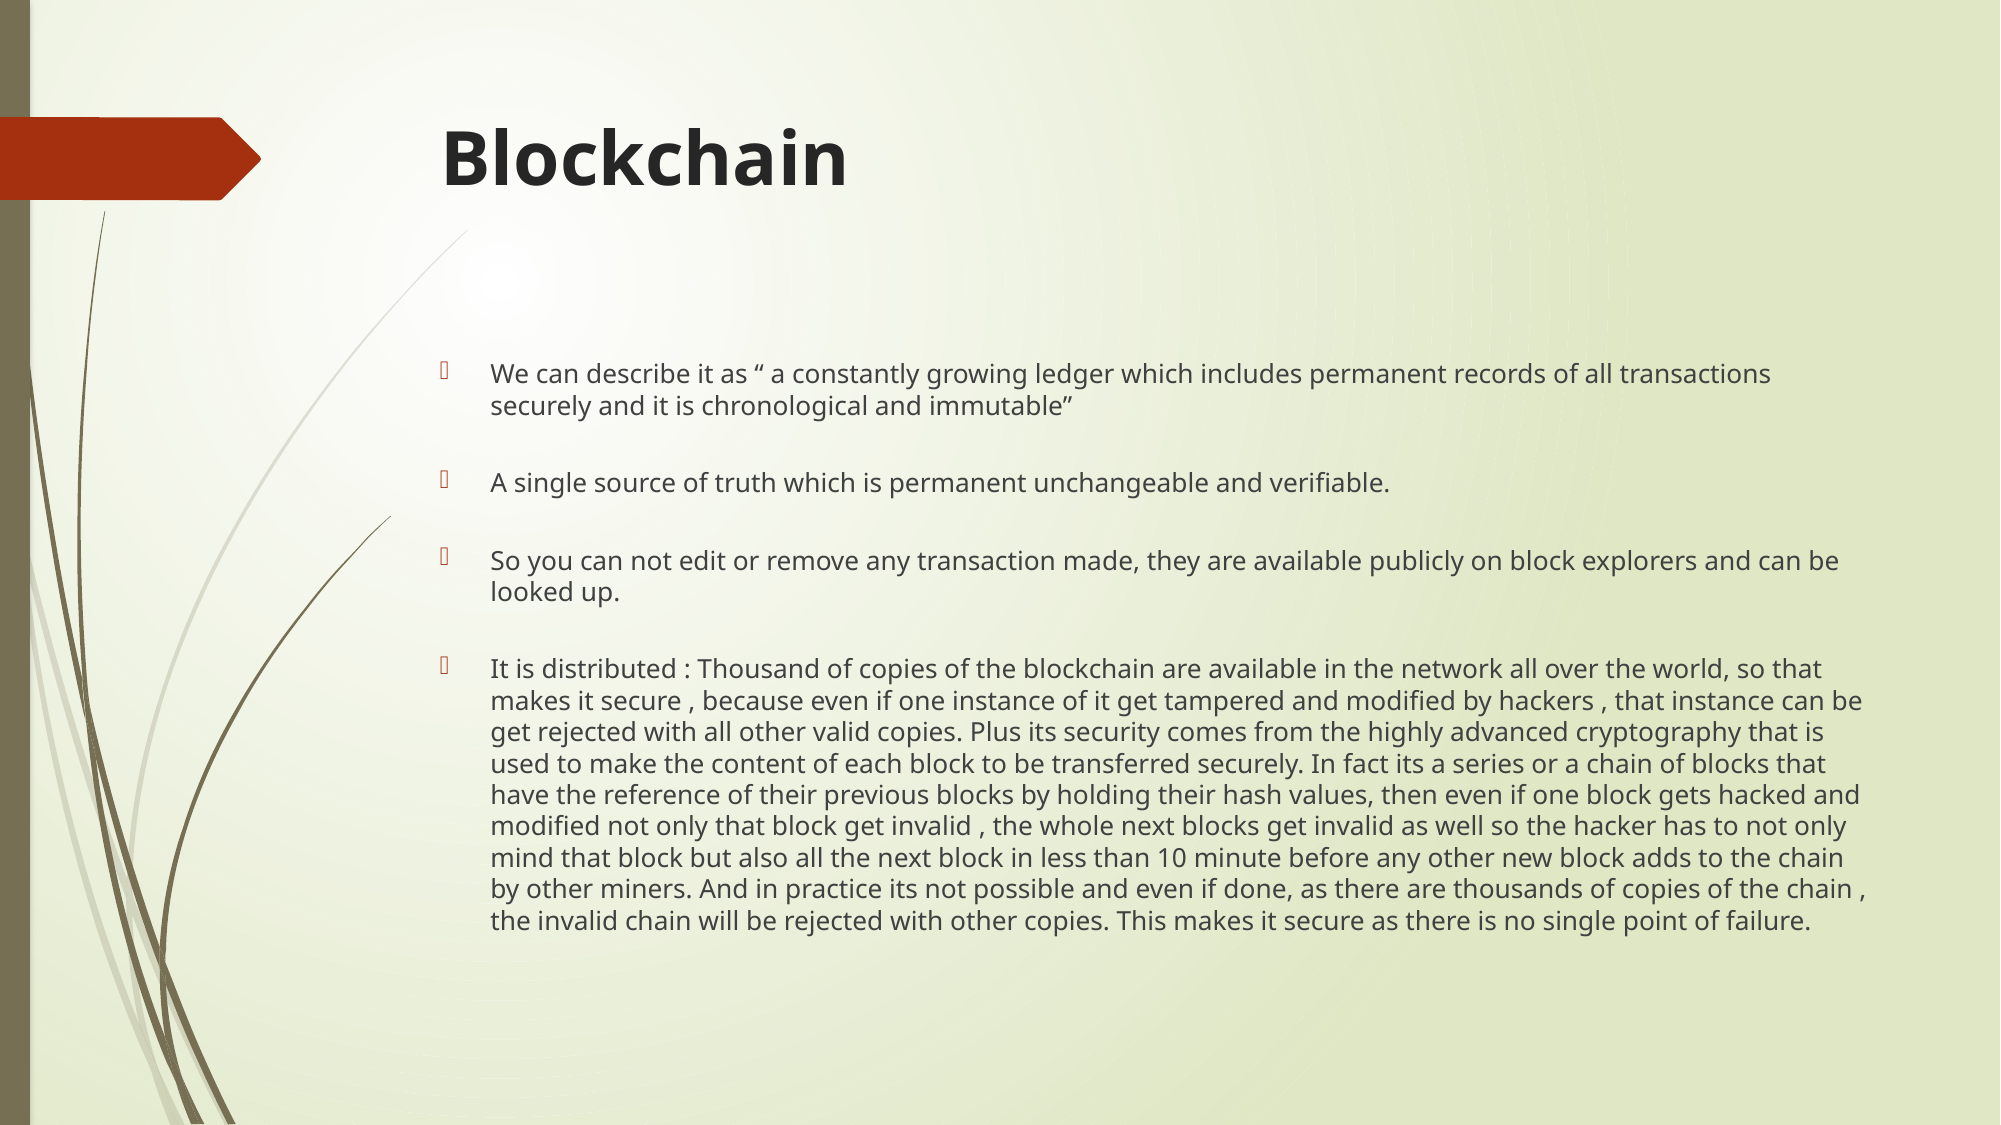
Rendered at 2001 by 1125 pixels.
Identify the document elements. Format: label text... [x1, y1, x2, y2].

list We can describe it as “ a constantly growing ledger which includes permanent records of all transactions securely and it is chronological and immutable” A single source of truth which is permanent unchangeable and verifiable. So you can not edit or remove any transaction made, they are available publicly on block explorers and can be looked up. It is distributed : Thousand of copies of the blockchain are available in the network all over the world, so that makes it secure , because even if one instance of it get tampered and modified by hackers , that instance can be get rejected with all other valid copies. Plus its security comes from the highly advanced cryptography that is used to make the content of each block to be transferred securely. In fact its a series or a chain of blocks that have the reference of their previous blocks by holding their hash values, then even if one block gets hacked and modified not only that block get invalid , the whole next blocks get invalid as well so the hacker has to not only mind that block but also all the next block in less than 10 minute before any other new block adds to the chain by other miners. And in practice its not possible and even if done, as there are thousands of copies of the chain , the invalid chain will be rejected with other copies. This makes it secure as there is no single point of failure. [424, 350, 1888, 970]
title Blockchain [425, 102, 1888, 313]
